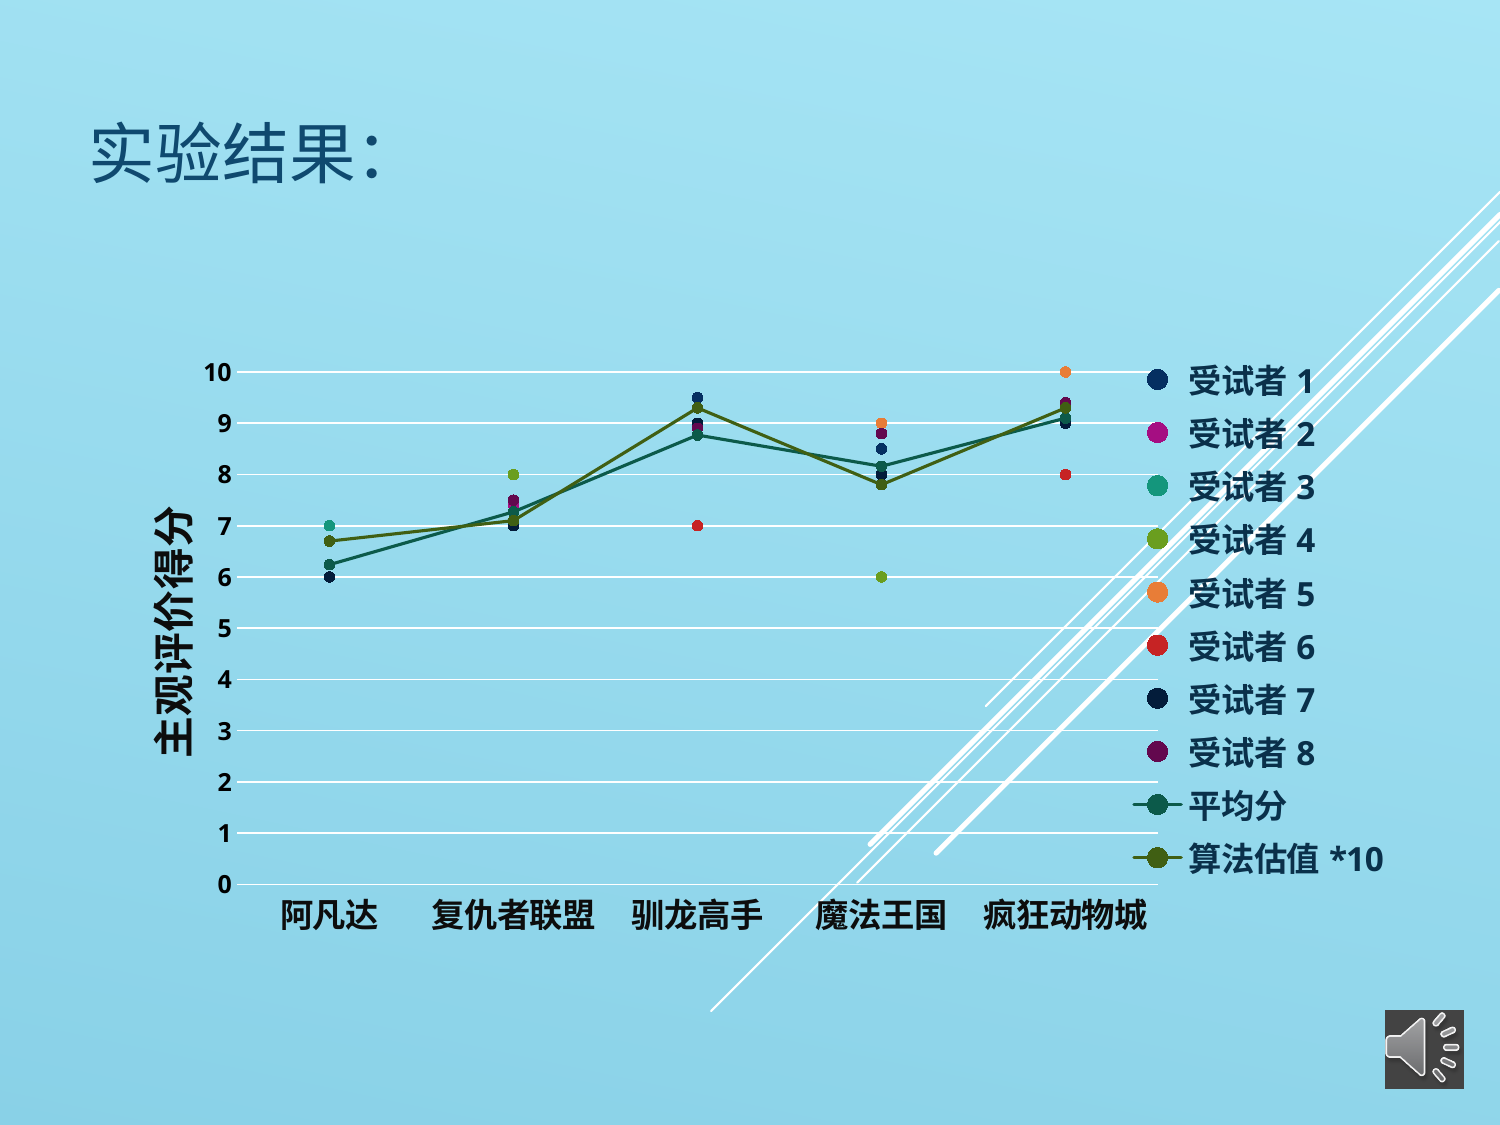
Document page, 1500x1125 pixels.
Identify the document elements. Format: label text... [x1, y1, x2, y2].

chart [96, 260, 1404, 973]
picture [1384, 1009, 1465, 1090]
subtitle 实验结果： [73, 104, 661, 261]
